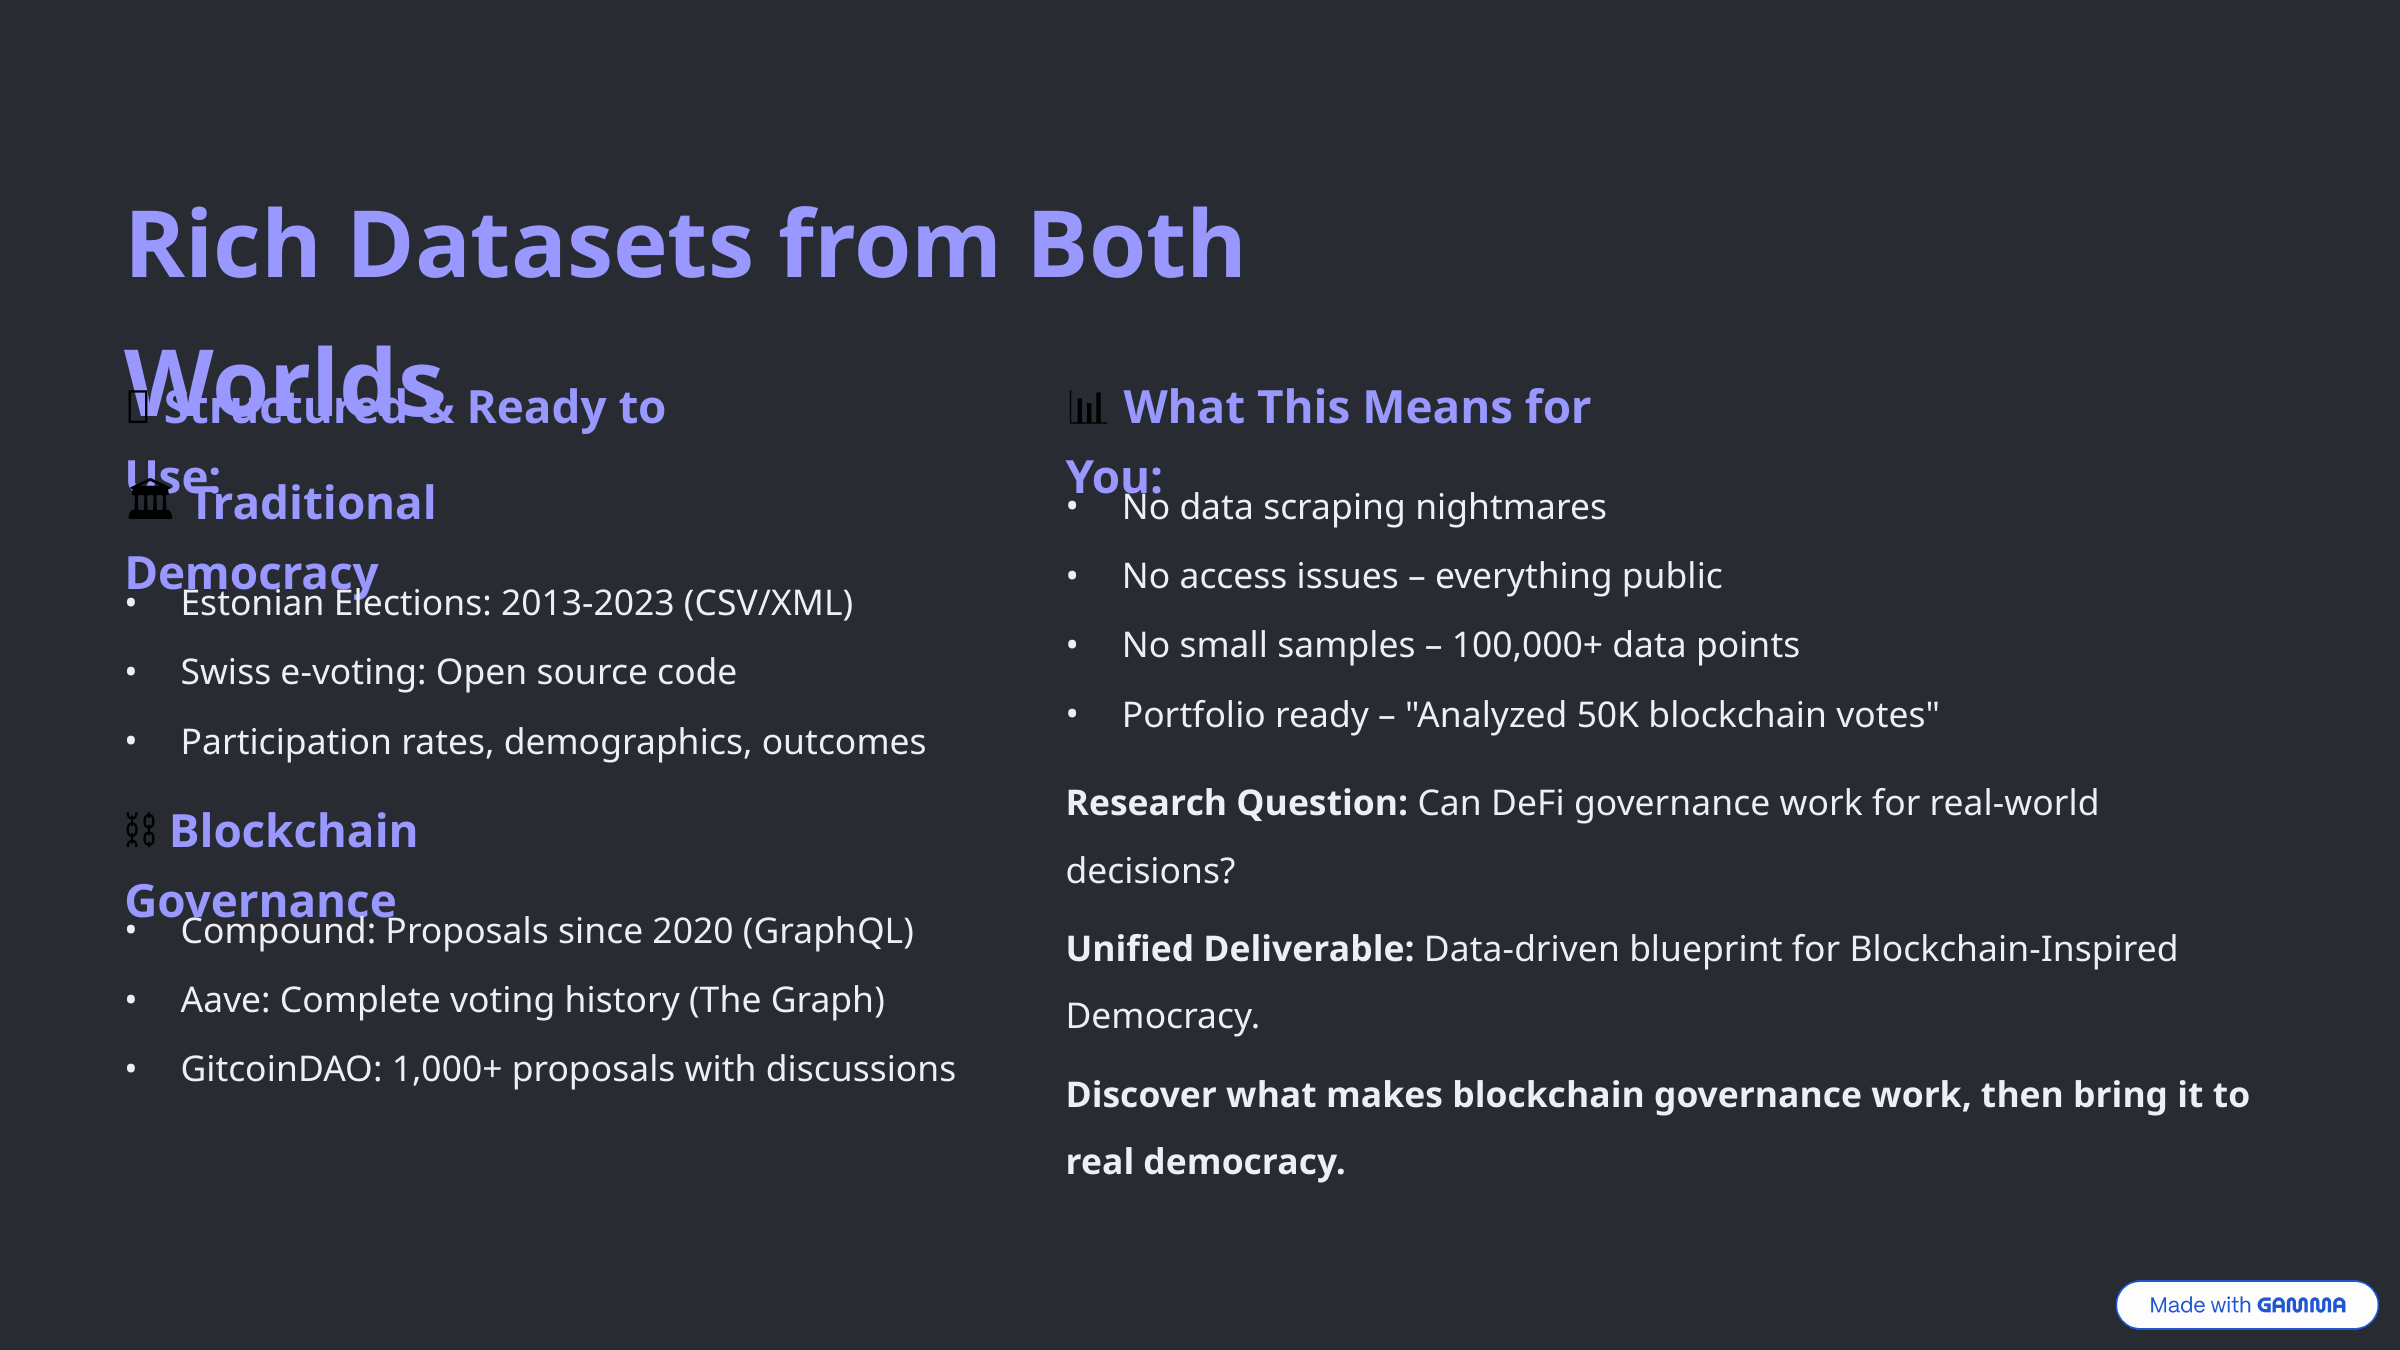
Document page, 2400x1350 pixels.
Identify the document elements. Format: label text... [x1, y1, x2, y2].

text_box No small samples – 100,000+ data points [1065, 597, 2277, 655]
text_box Swiss e-voting: Open source code [124, 624, 978, 682]
text_box Participation rates, demographics, outcomes [124, 694, 978, 752]
text_box No data scraping nightmares [1065, 459, 2277, 516]
text_box ⛓️ Blockchain Governance [124, 786, 674, 848]
text_box Estonian Elections: 2013-2023 (CSV/XML) [124, 555, 978, 613]
text_box Unified Deliverable: Data-driven blueprint for Blockchain-Inspired Democracy. [1065, 901, 2277, 1016]
text_box 🏛️ Traditional Democracy [124, 459, 659, 520]
picture [2106, 1271, 2389, 1339]
text_box No access issues – everything public [1065, 528, 2277, 586]
text_box ✅ Structured & Ready to Use: [124, 362, 757, 424]
text_box Aave: Complete voting history (The Graph) [124, 952, 978, 1010]
text_box Research Question: Can DeFi governance work for real-world decisions? [1065, 755, 2277, 870]
text_box GitcoinDAO: 1,000+ proposals with discussions [124, 1021, 978, 1136]
text_box 📊 What This Means for You: [1065, 362, 1655, 424]
text_box Rich Datasets from Both Worlds [124, 156, 1436, 274]
text_box Compound: Proposals since 2020 (GraphQL) [124, 883, 978, 940]
text_box Discover what makes blockchain governance work, then bring it to real democracy. [1065, 1047, 2277, 1161]
text_box Portfolio ready – "Analyzed 50K blockchain votes" [1065, 667, 2277, 724]
